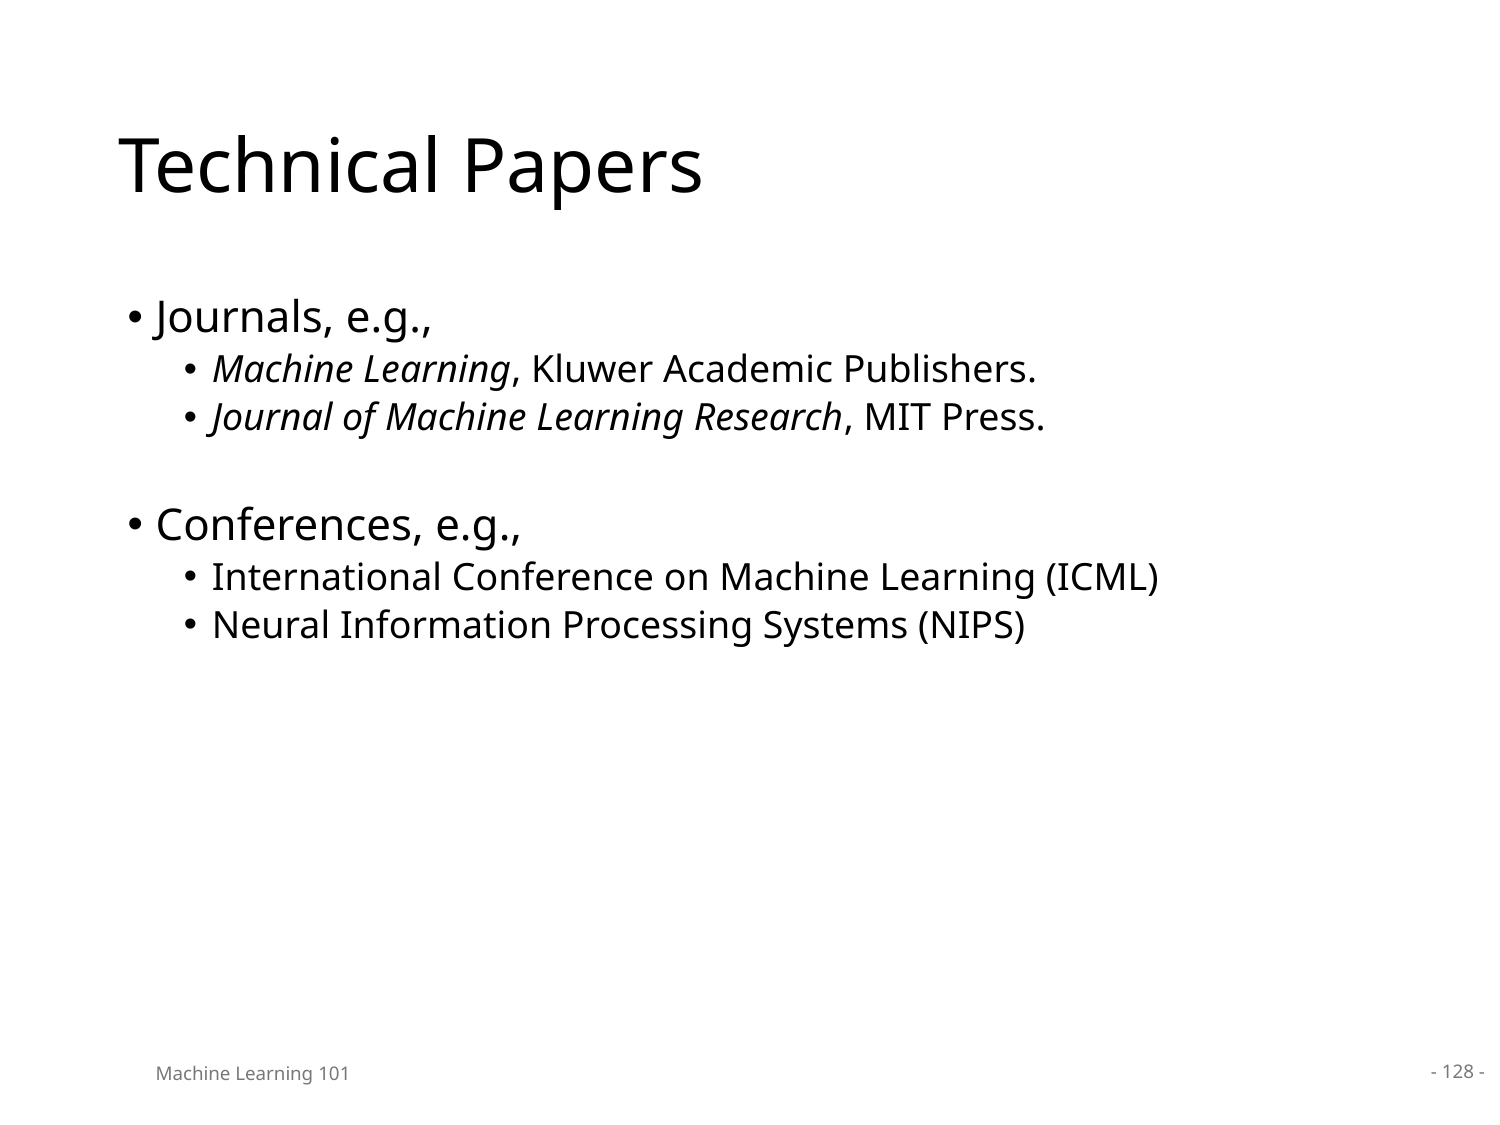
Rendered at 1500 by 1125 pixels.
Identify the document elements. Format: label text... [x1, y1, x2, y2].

title Technical Papers [103, 59, 1397, 278]
list Journals, e.g., Machine Learning, Kluwer Academic Publishers. Journal of Machine Learning Research, MIT Press. Conferences, e.g., International Conference on Machine Learning (ICML) Neural Information Processing Systems (NIPS) [112, 287, 1425, 1025]
footer Machine Learning 101 [0, 1042, 507, 1103]
slide_number - 128 - [1162, 1042, 1500, 1103]
